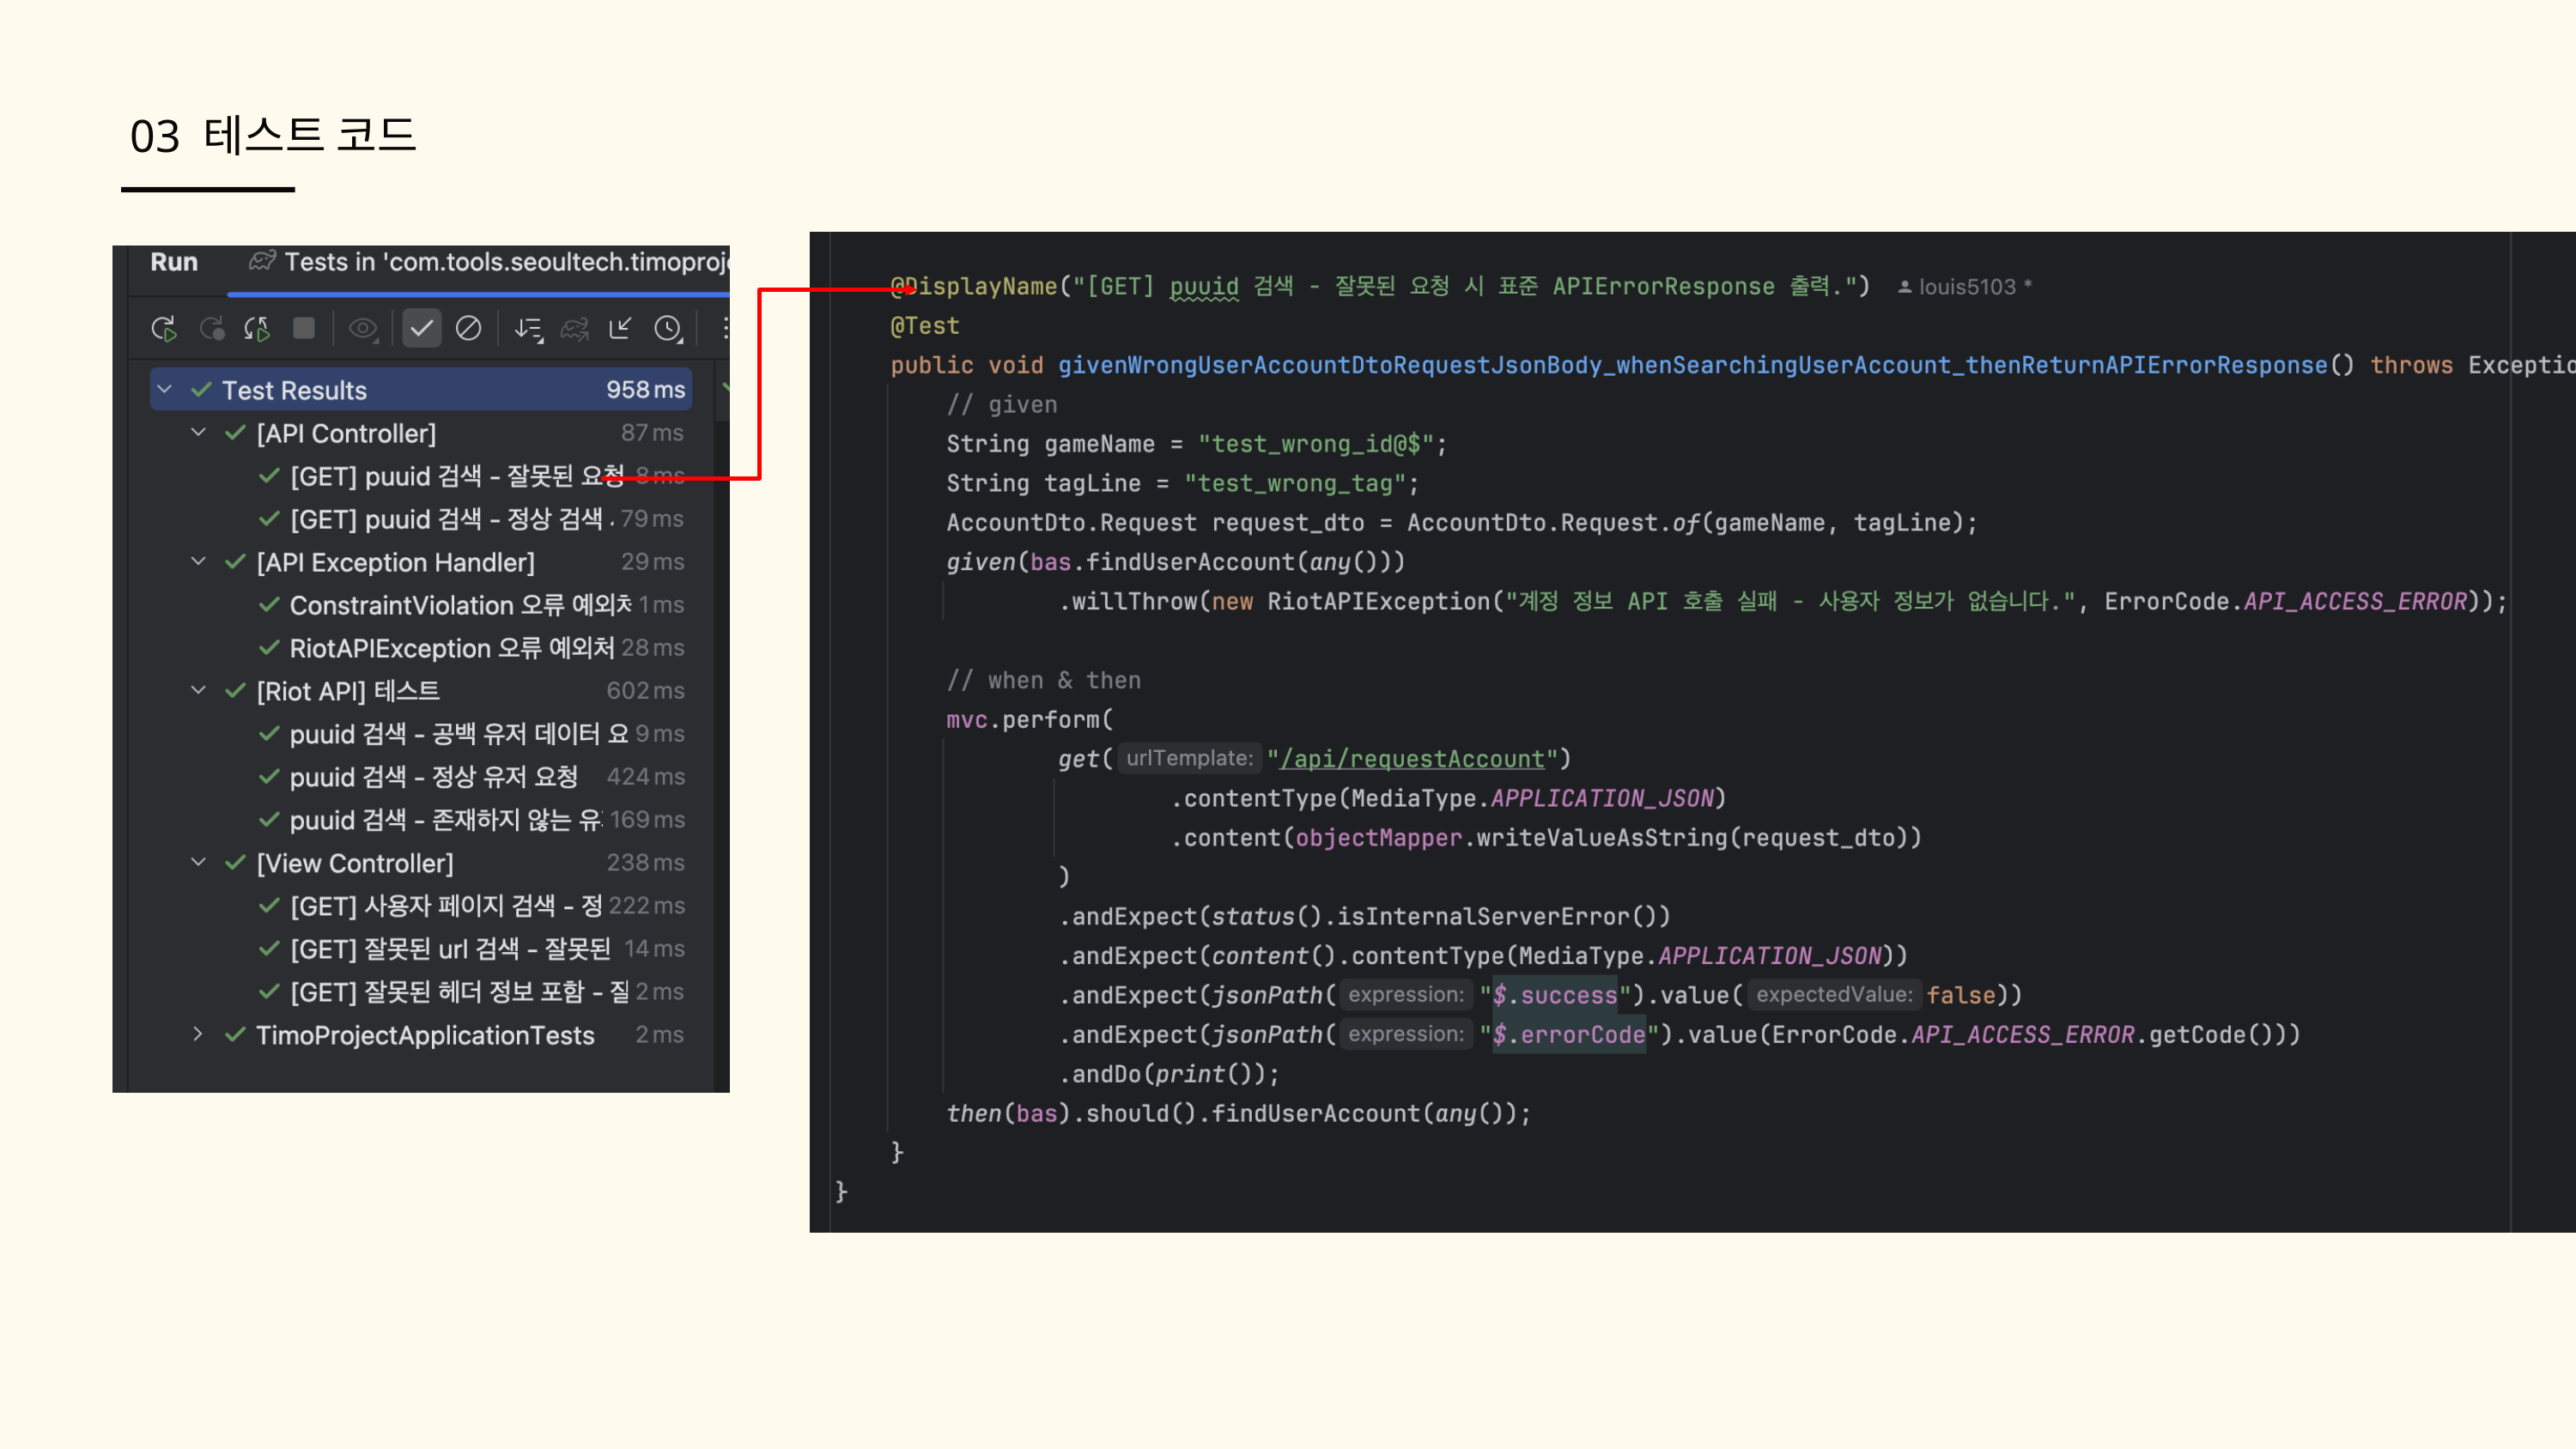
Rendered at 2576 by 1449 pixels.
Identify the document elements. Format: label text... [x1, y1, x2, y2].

picture [112, 246, 731, 1093]
text_box 03 테스트 코드 [130, 107, 751, 215]
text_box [600, 289, 918, 479]
picture [809, 232, 2576, 1233]
